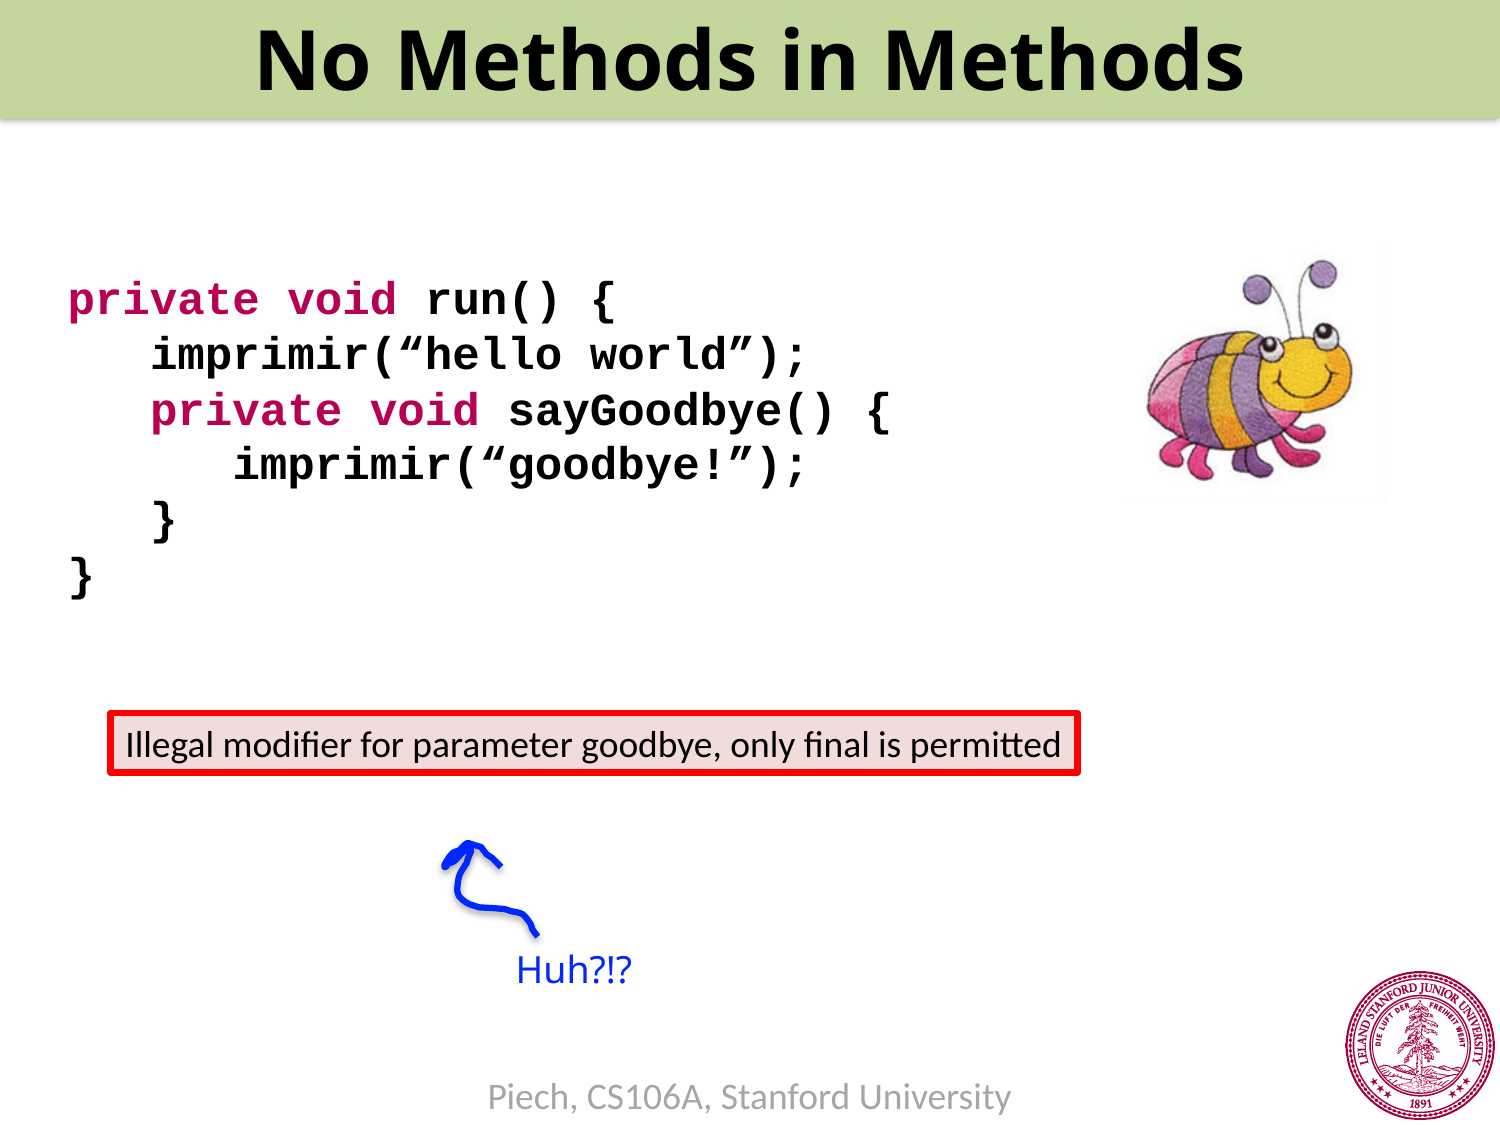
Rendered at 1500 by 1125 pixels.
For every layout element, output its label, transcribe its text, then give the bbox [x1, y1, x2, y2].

picture [1345, 971, 1495, 1120]
text_box [443, 842, 539, 938]
text_box No Methods in Methods [0, 0, 1500, 122]
list private void run() { imprimir(“hello world”); private void sayGoodbye() { imprimir(“goodbye!”); } } [52, 129, 1451, 926]
picture [1126, 243, 1386, 503]
text_box Illegal modifier for parameter goodbye, only final is permitted [110, 712, 1078, 773]
text_box Huh?!? [500, 938, 648, 999]
